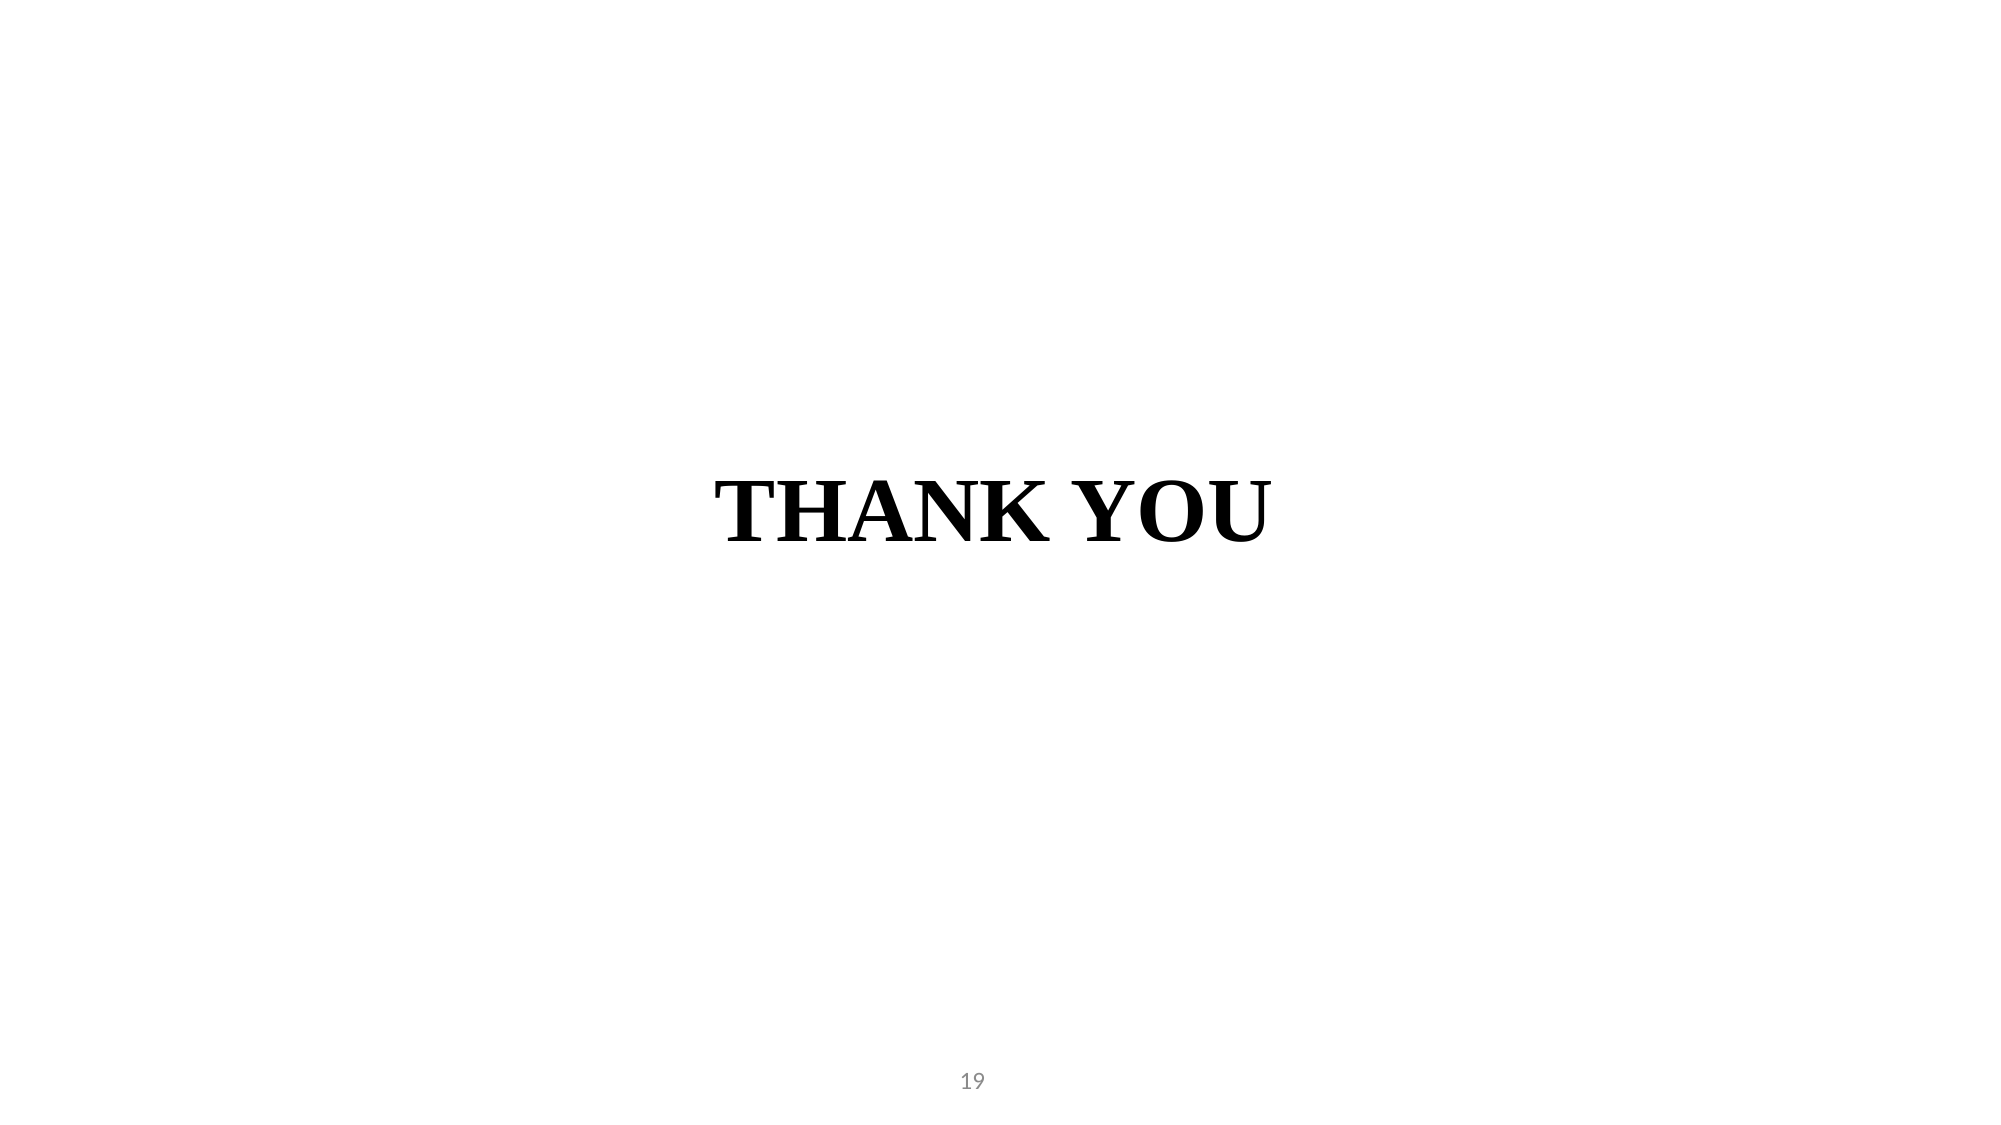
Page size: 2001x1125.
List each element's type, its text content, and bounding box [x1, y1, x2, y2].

slide_number 19 [497, 1049, 1000, 1110]
text_box THANK YOU [589, 442, 1425, 568]
